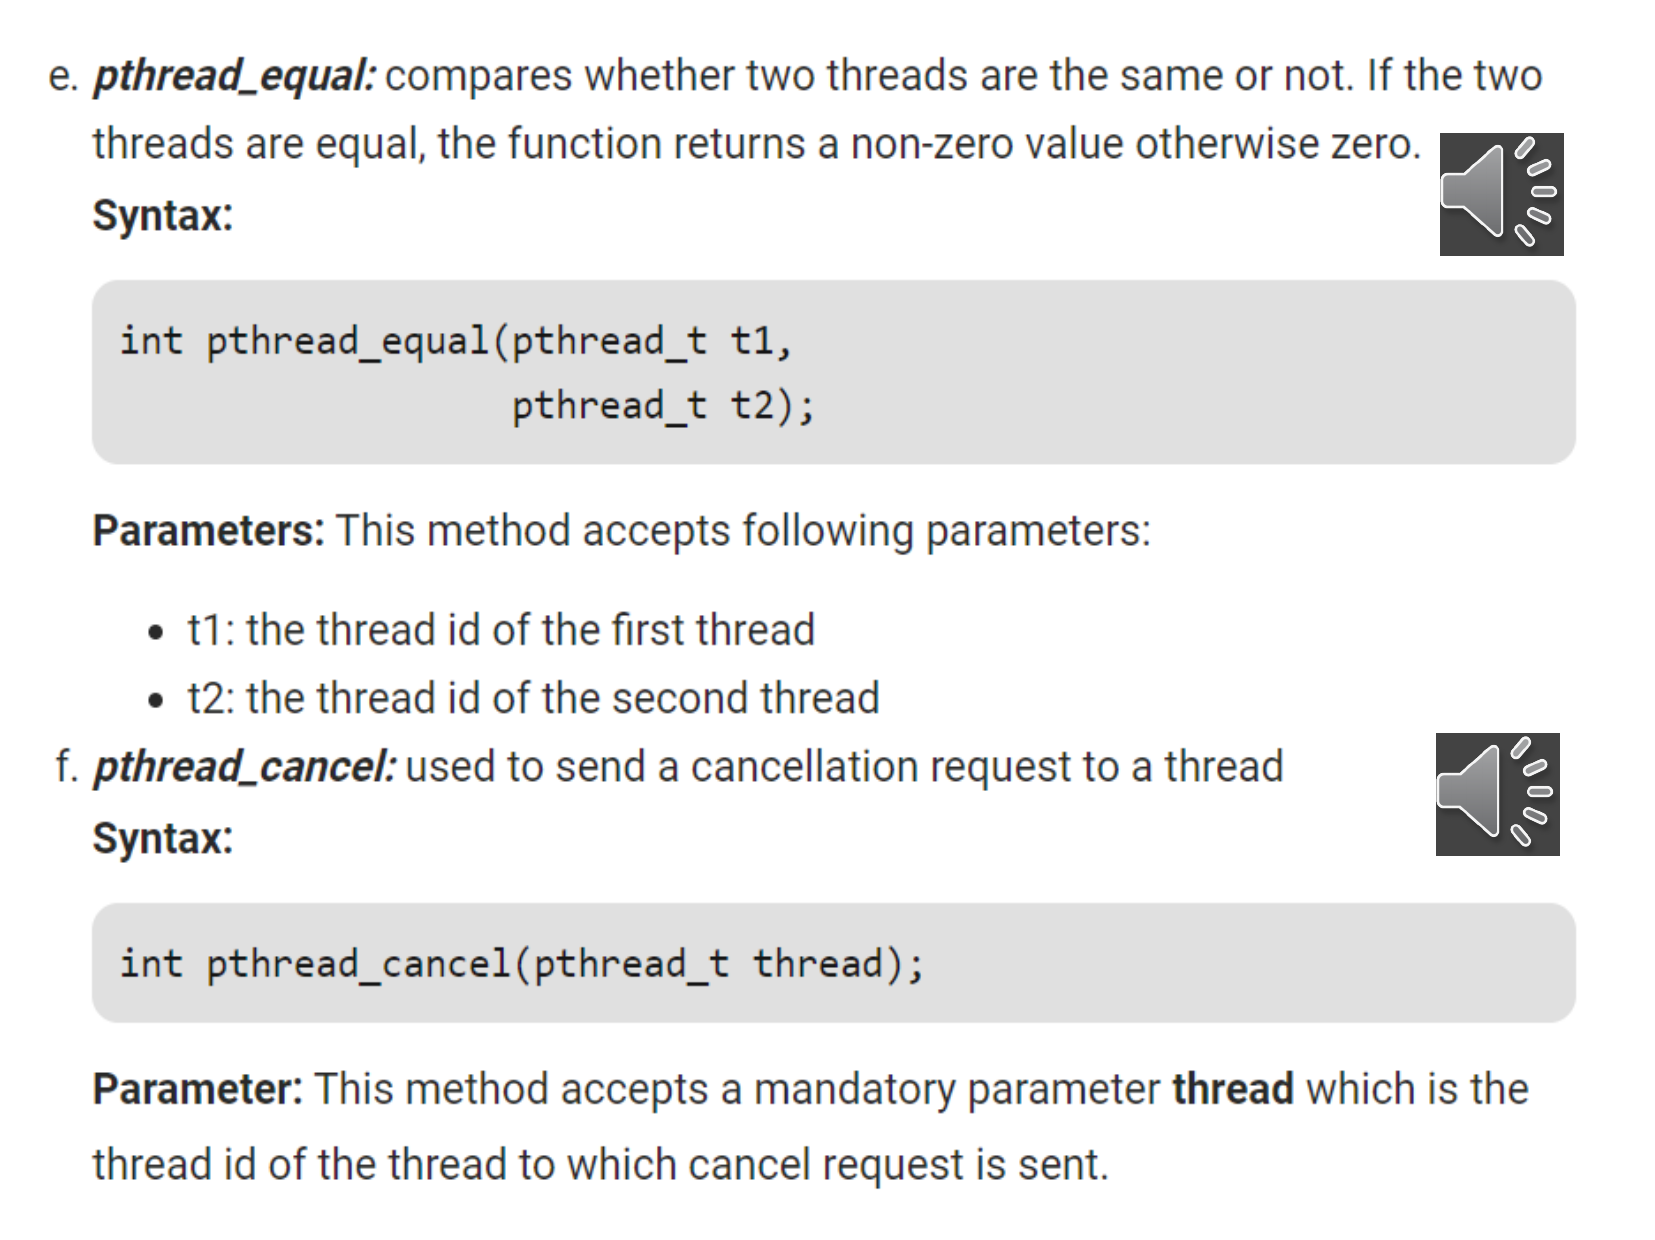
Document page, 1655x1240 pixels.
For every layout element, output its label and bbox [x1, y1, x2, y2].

picture [26, 39, 1603, 1203]
